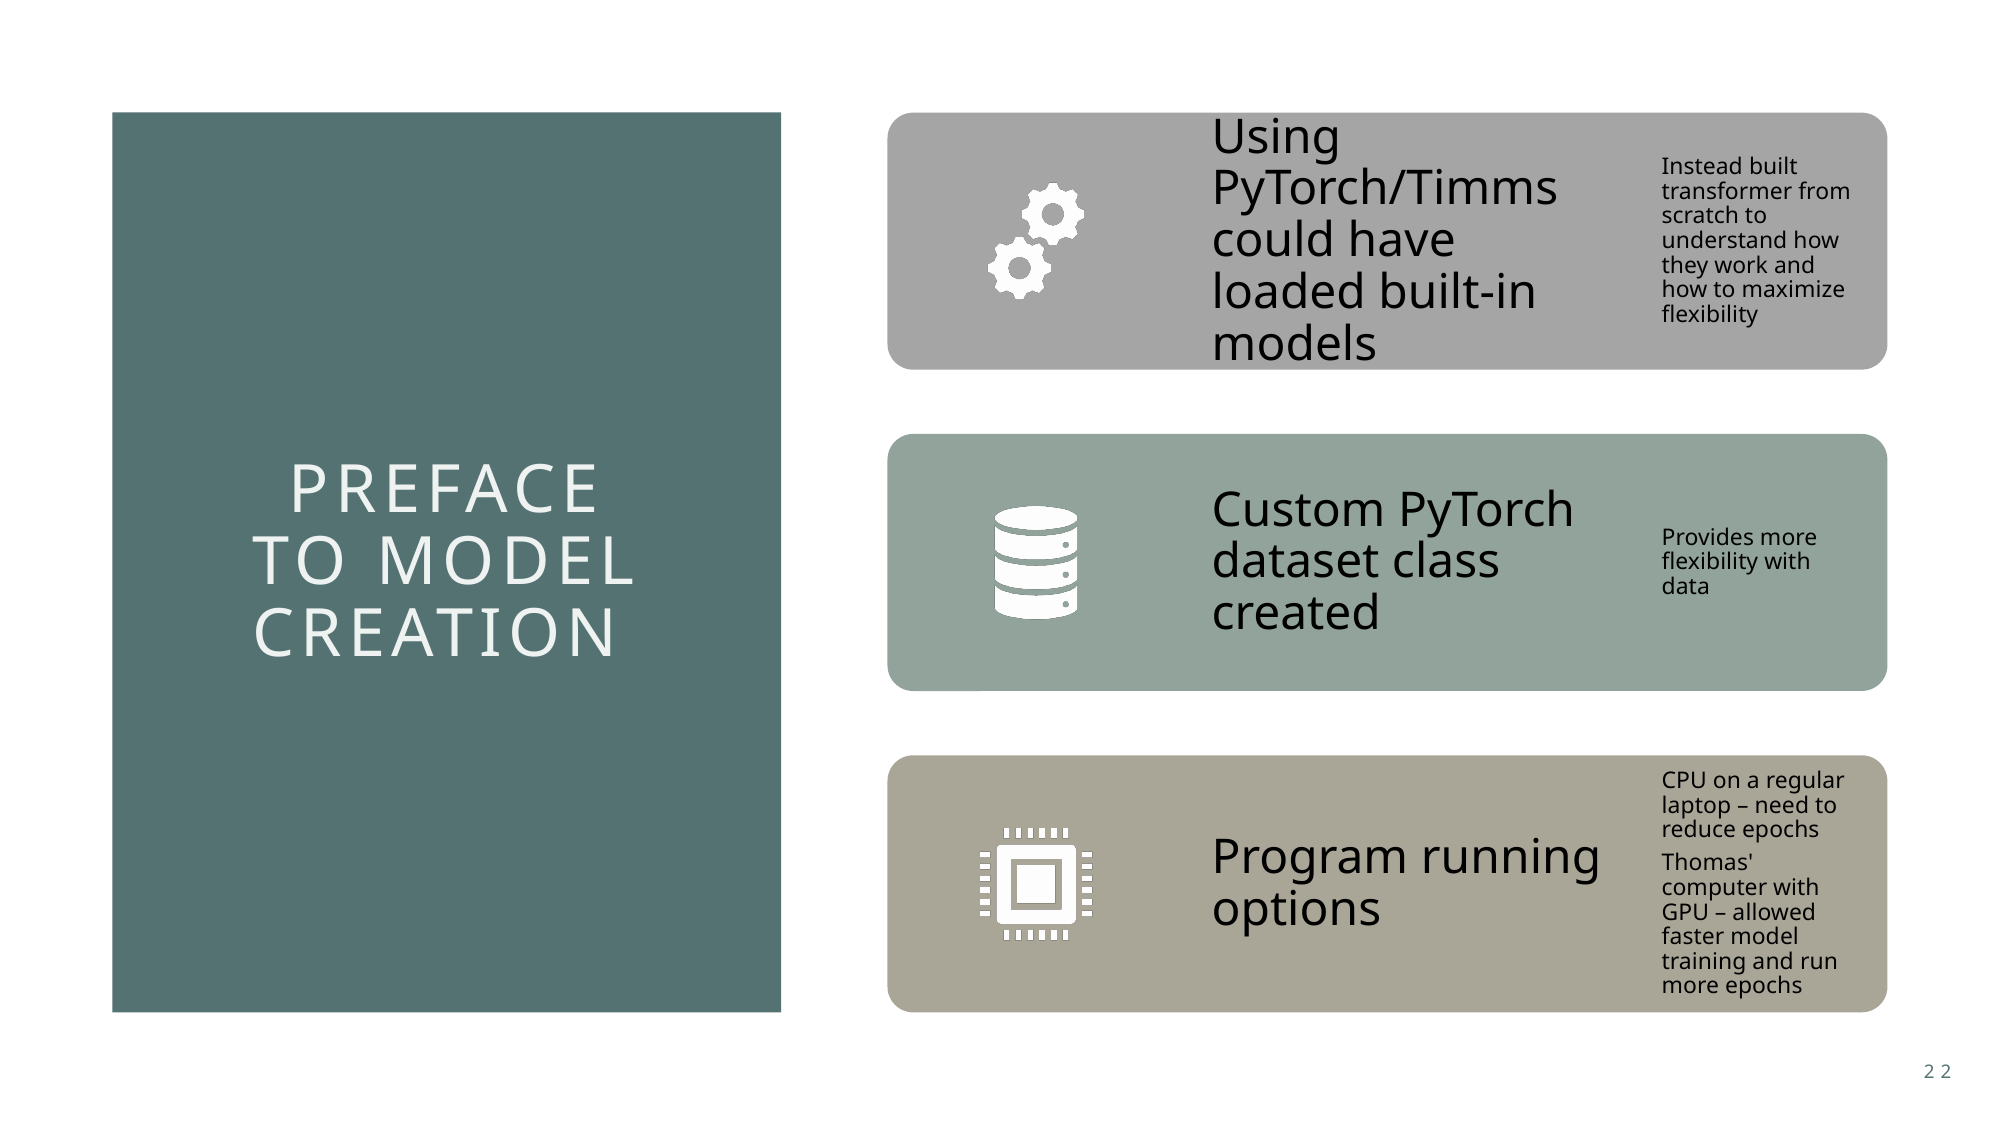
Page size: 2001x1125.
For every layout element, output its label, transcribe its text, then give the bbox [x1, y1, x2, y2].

text_box [111, 111, 782, 1013]
title Preface to model creation [225, 224, 669, 900]
slide_number 22 [1823, 1042, 1967, 1103]
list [887, 112, 1888, 1013]
